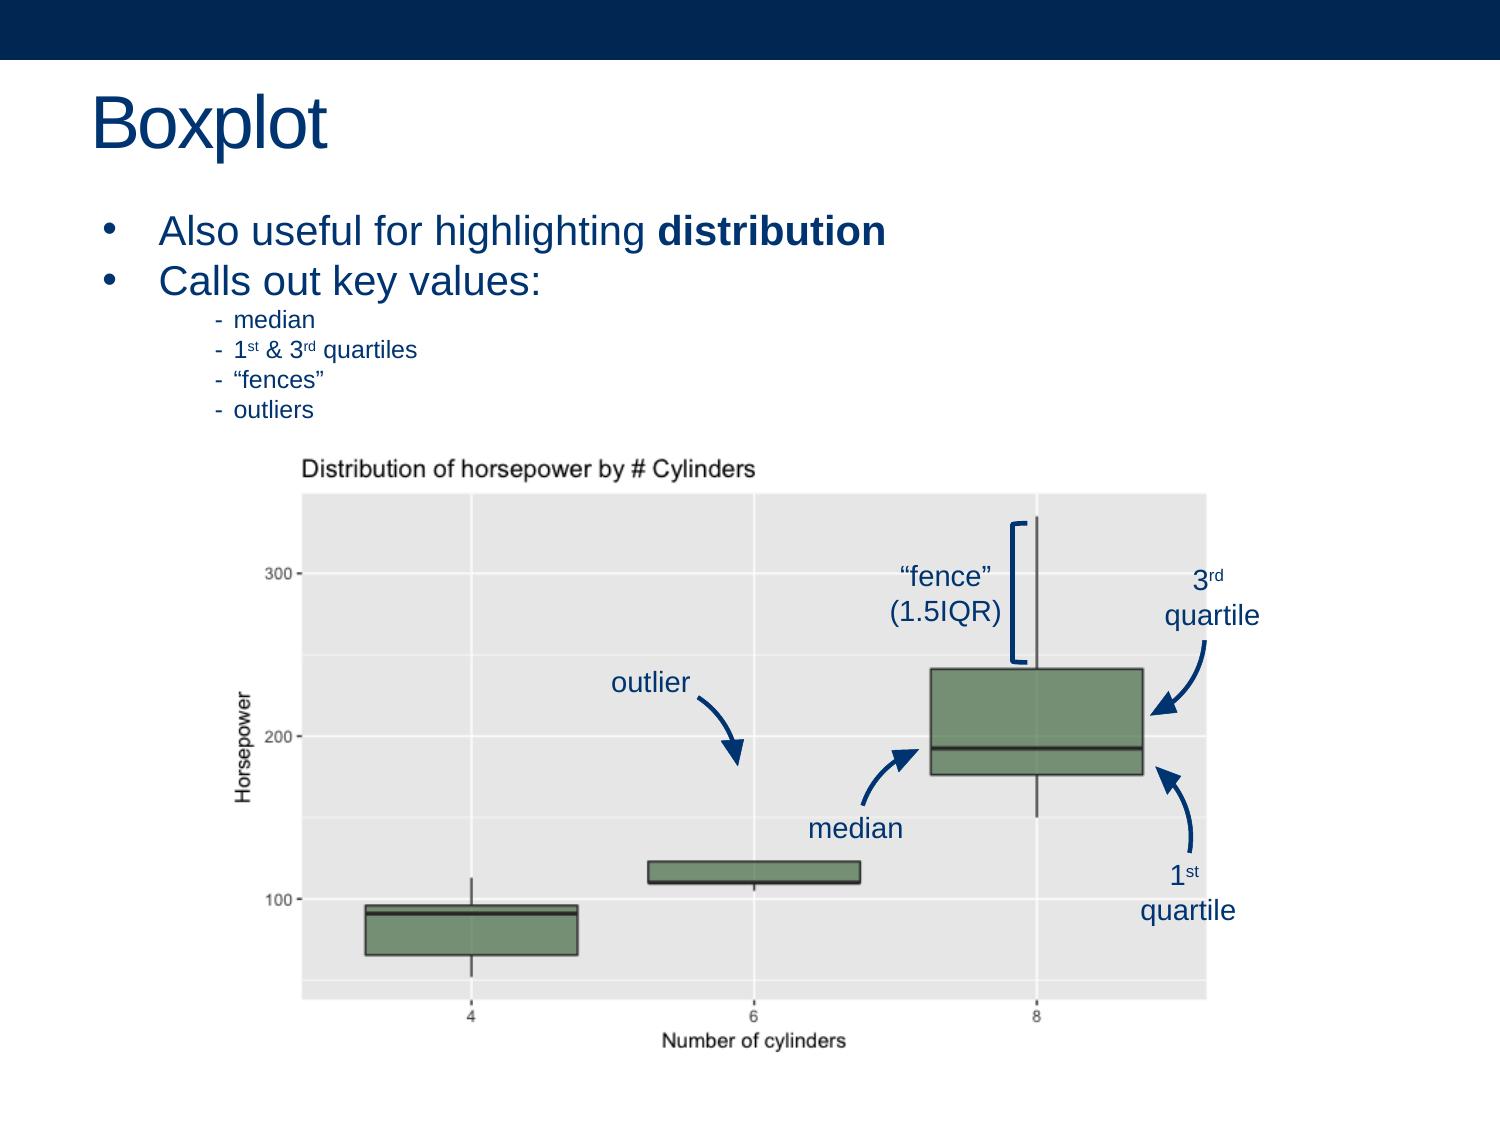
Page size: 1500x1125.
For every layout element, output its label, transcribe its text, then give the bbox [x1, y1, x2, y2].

text_box Also useful for highlighting distribution Calls out key values: median 1st & 3rd quartiles “fences” outliers [87, 196, 1450, 431]
title Boxplot [75, 37, 1425, 200]
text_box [792, 733, 1001, 931]
picture [224, 449, 1217, 1063]
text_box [552, 655, 750, 870]
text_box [1004, 536, 1277, 936]
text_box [874, 523, 1028, 663]
